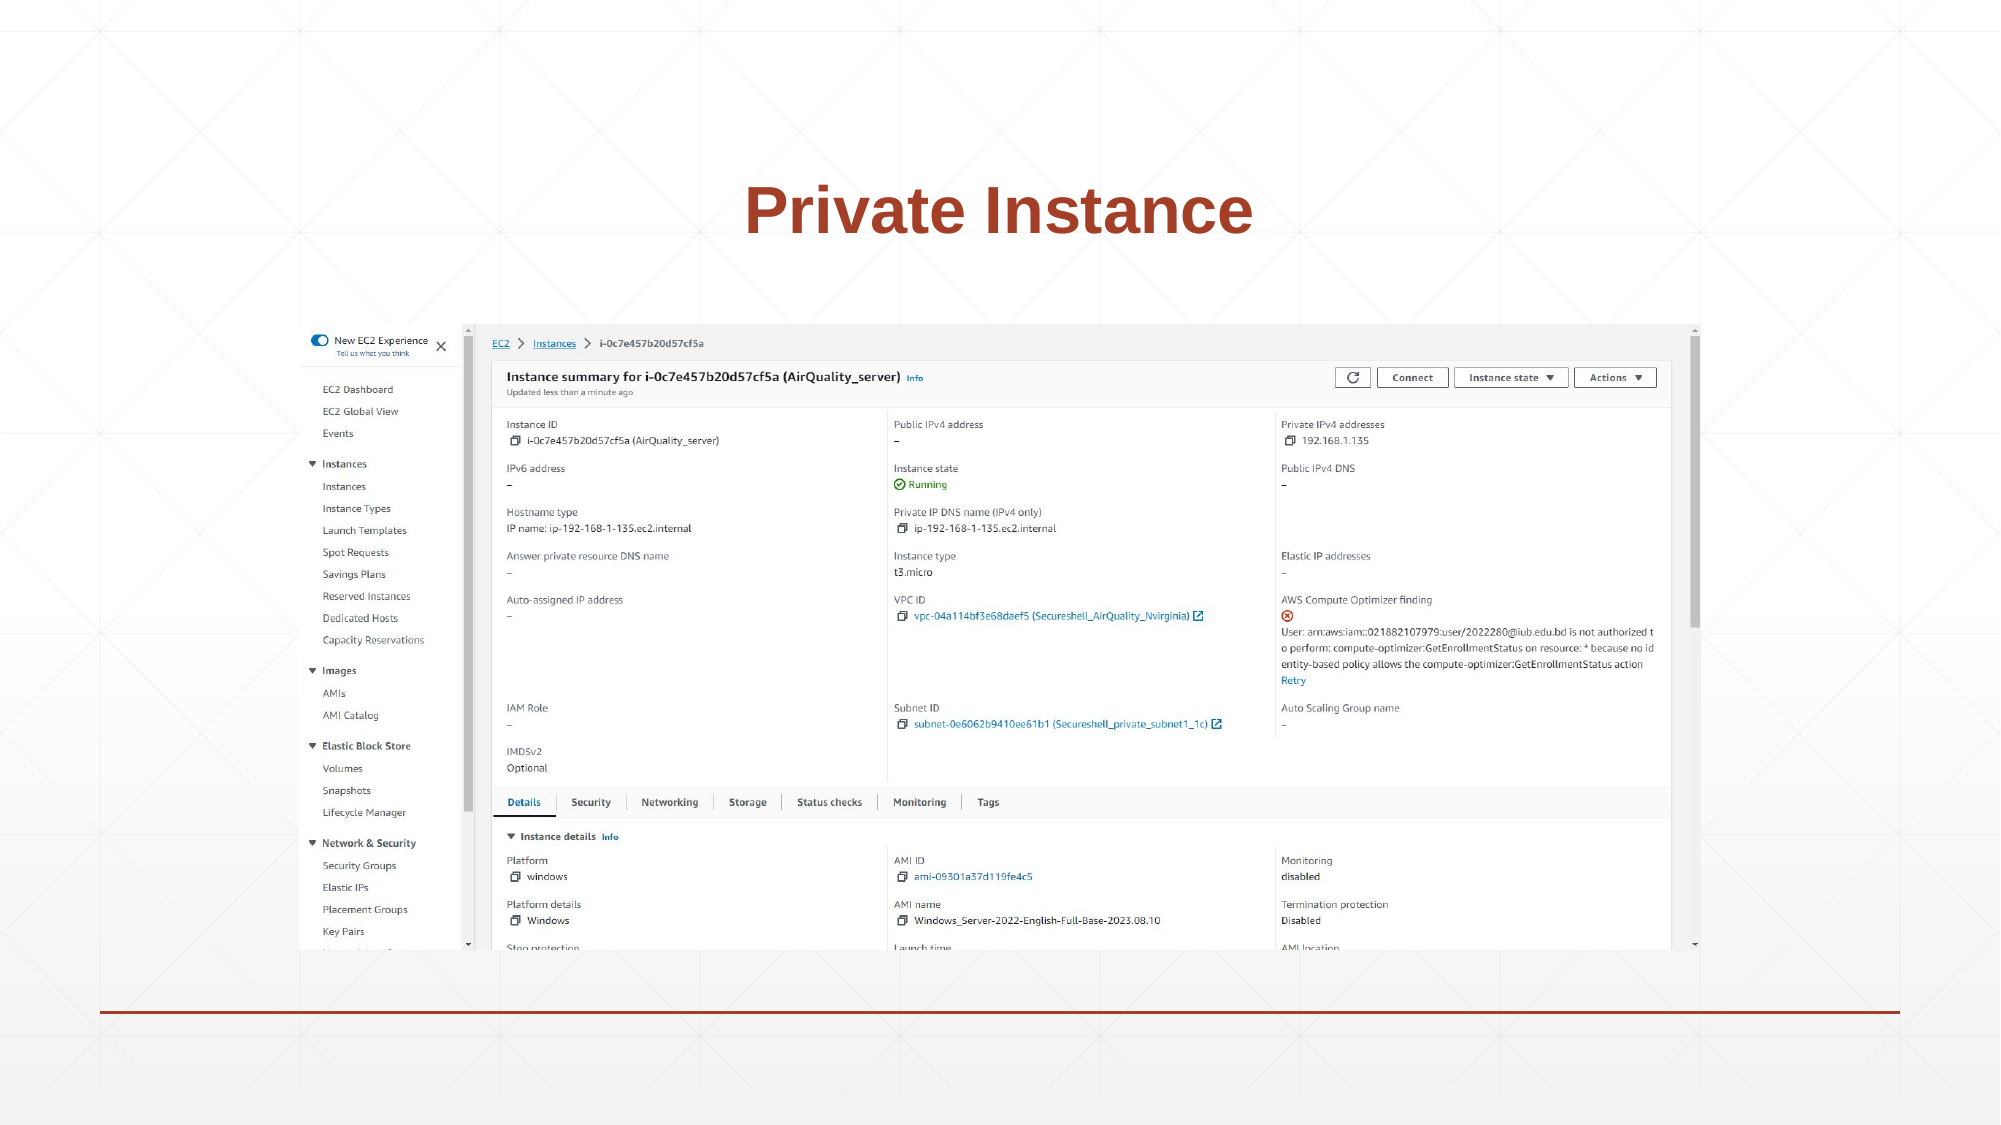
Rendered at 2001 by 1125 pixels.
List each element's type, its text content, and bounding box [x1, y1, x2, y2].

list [299, 324, 1701, 950]
title Private Instance [212, 164, 1788, 256]
